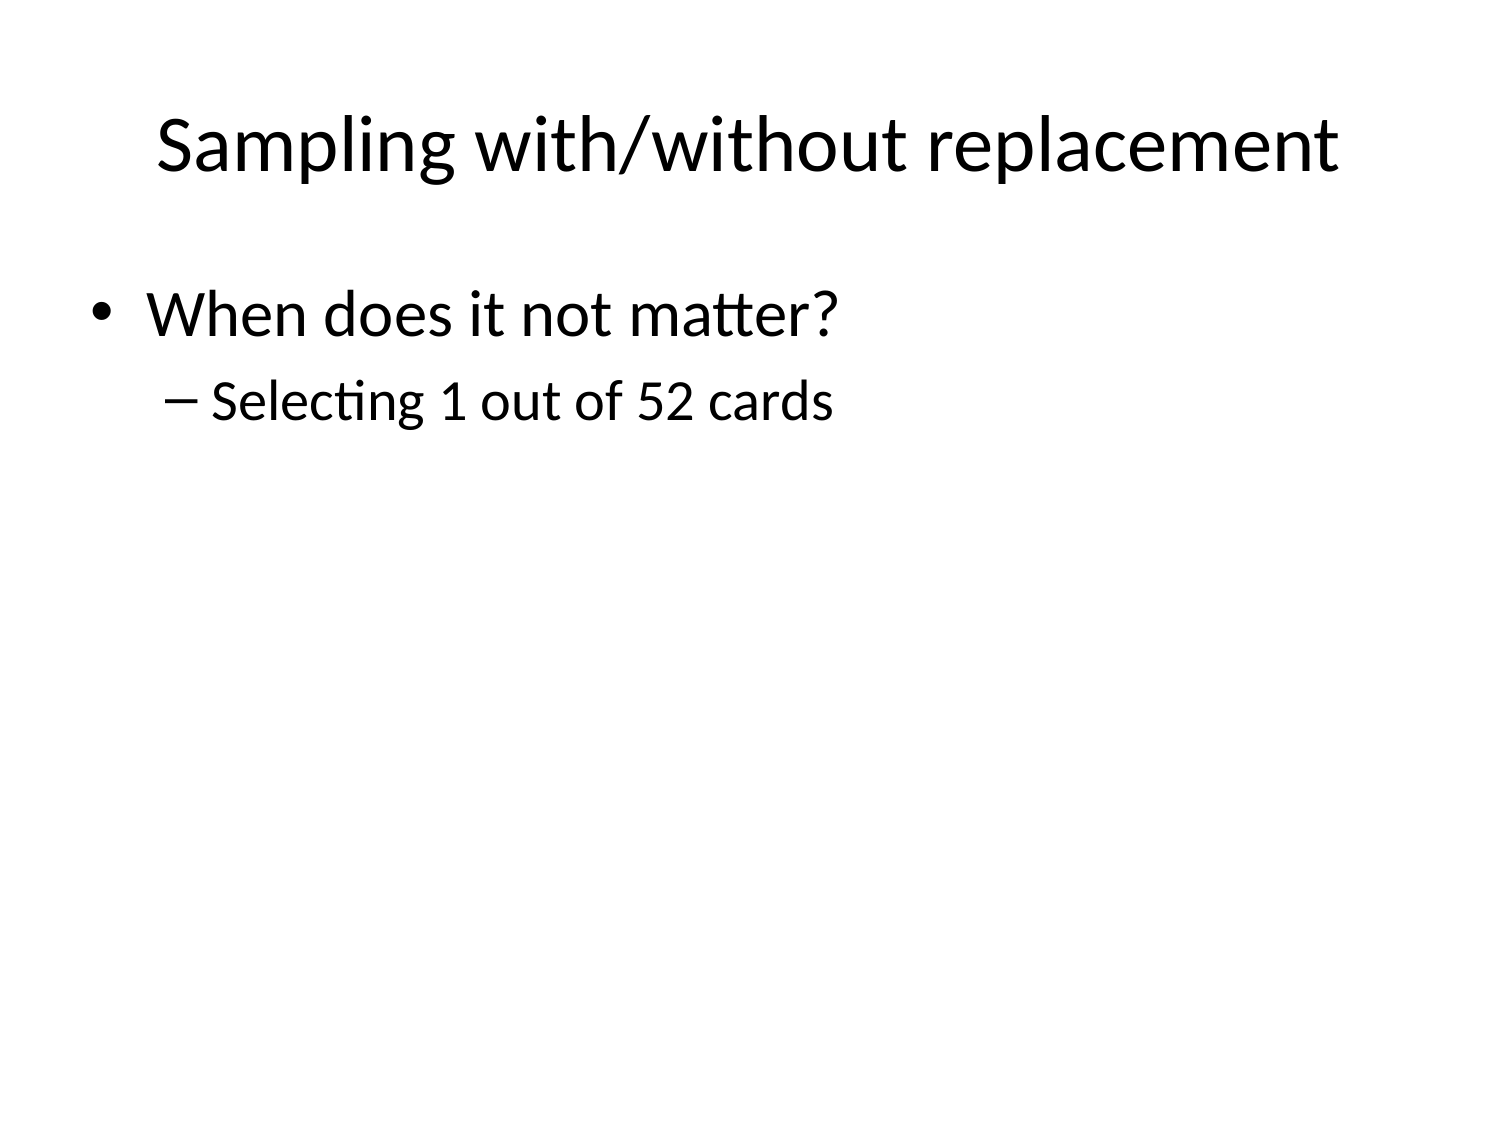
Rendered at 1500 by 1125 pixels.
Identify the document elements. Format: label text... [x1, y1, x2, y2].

title Sampling with/without replacement [75, 45, 1425, 233]
list When does it not matter? Selecting 1 out of 52 cards [75, 262, 1425, 1005]
